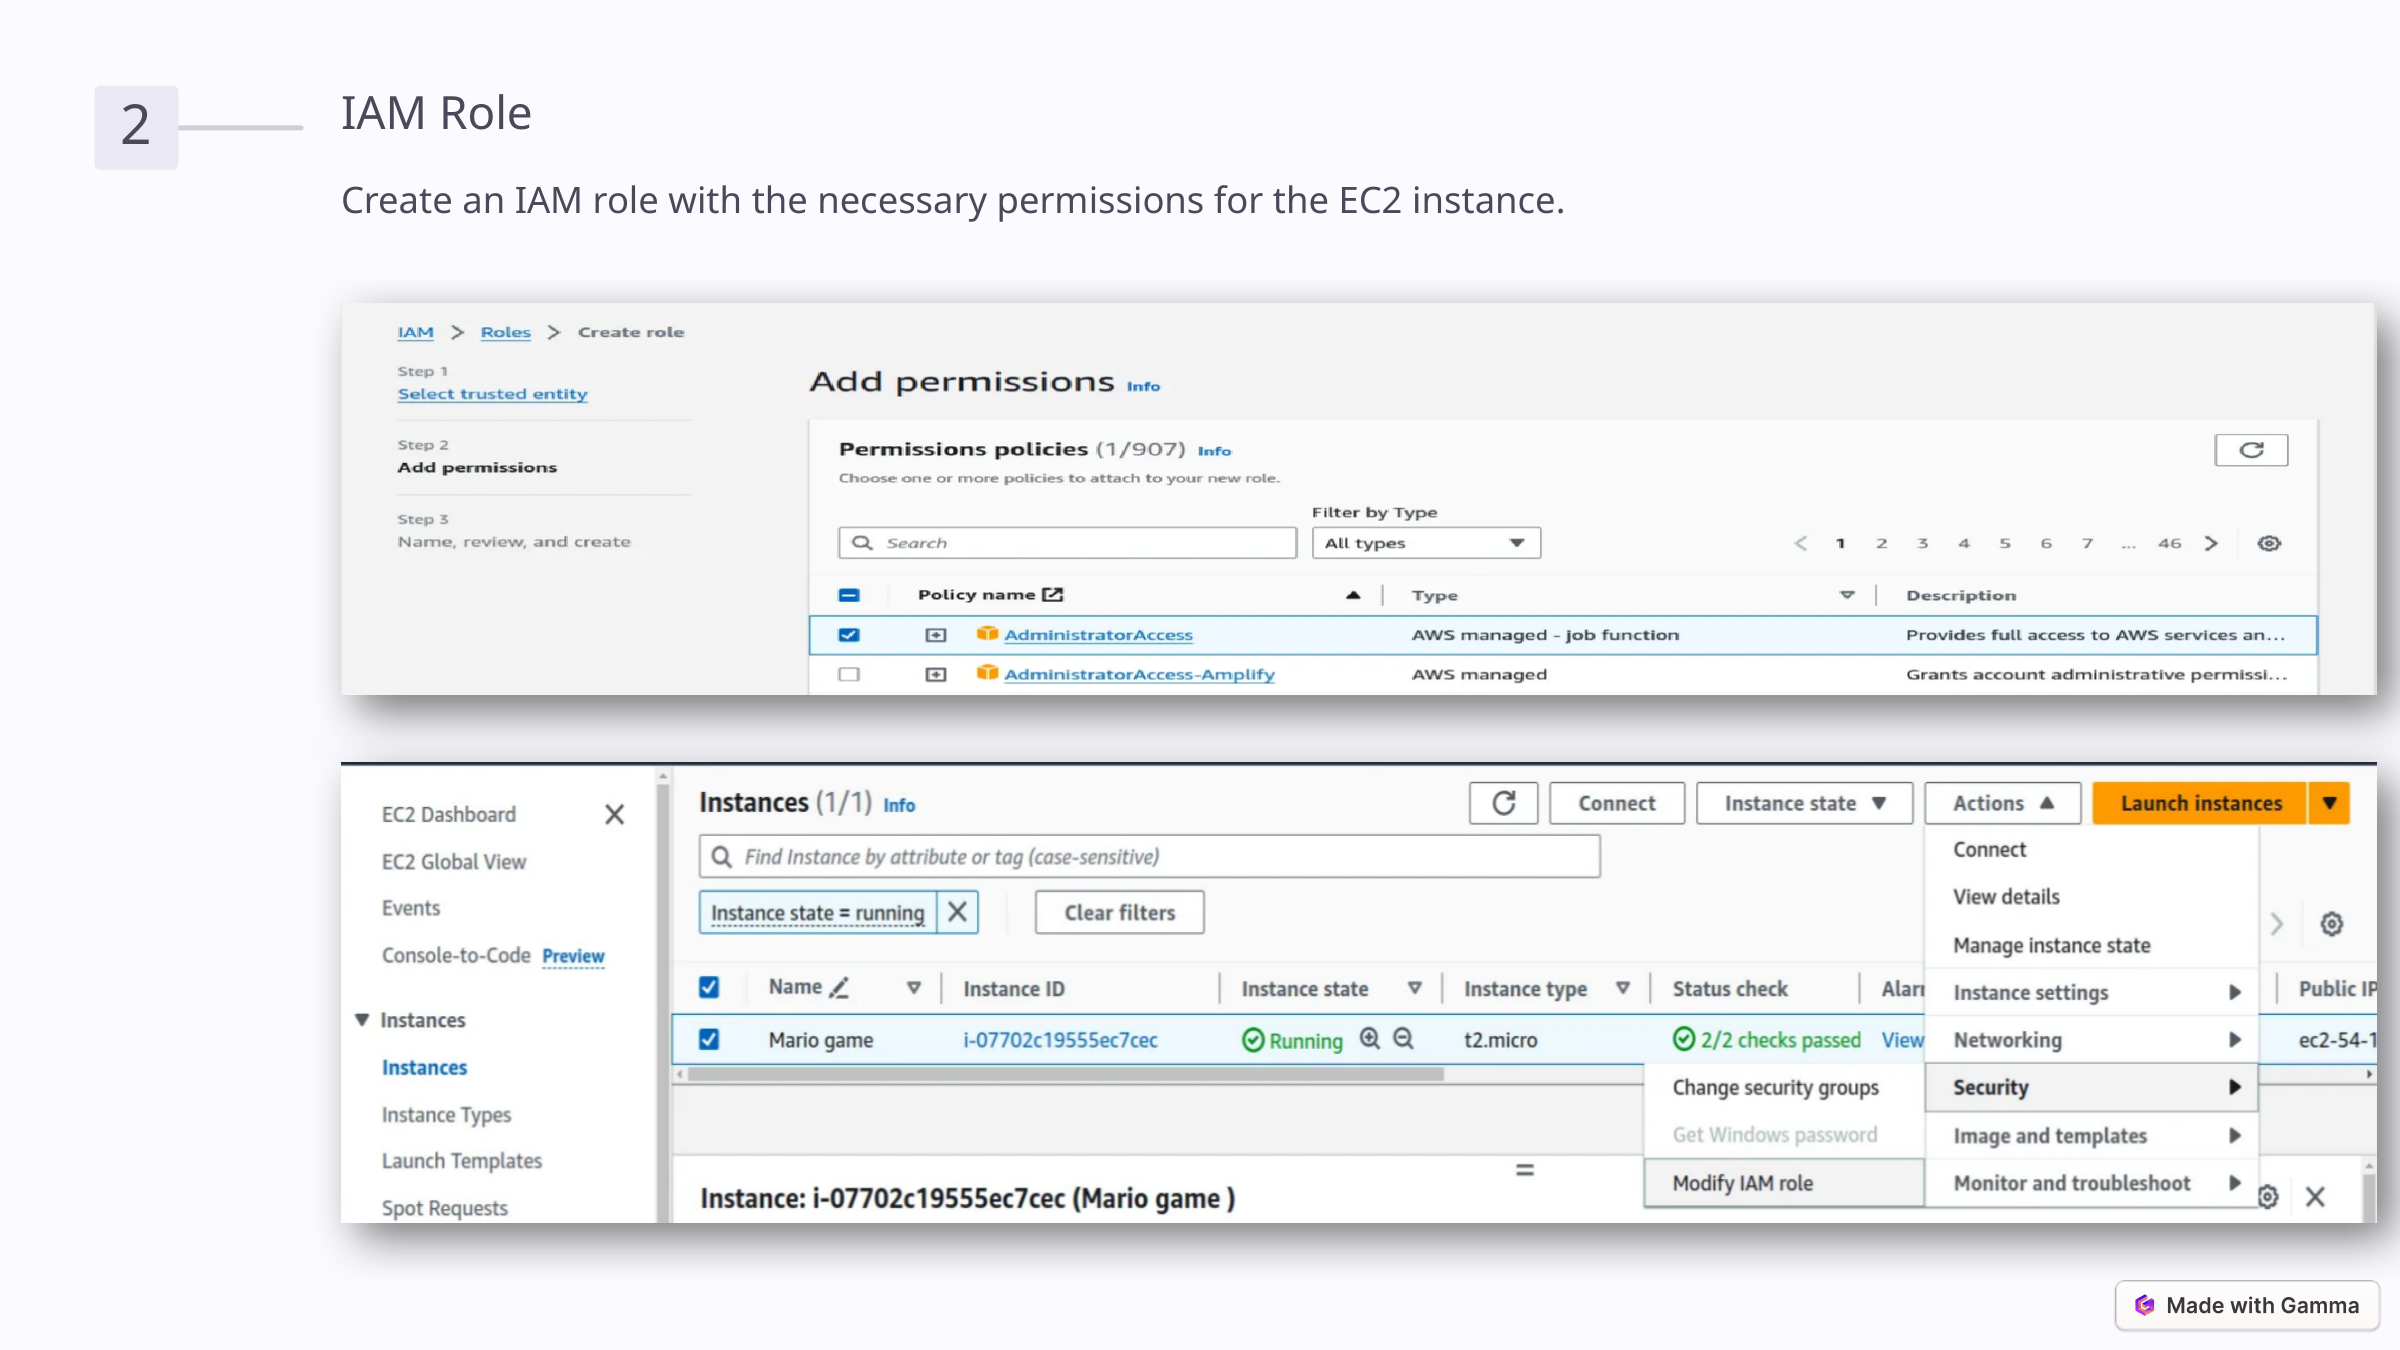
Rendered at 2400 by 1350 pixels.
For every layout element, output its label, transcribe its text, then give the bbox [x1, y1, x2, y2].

text_box [94, 85, 179, 170]
picture [2106, 1271, 2389, 1339]
picture [341, 303, 2377, 695]
text_box 2 [119, 99, 154, 156]
text_box IAM Role [341, 81, 807, 140]
text_box [179, 125, 304, 131]
picture [341, 762, 2377, 1223]
text_box Create an IAM role with the necessary permissions for the EC2 instance. [341, 161, 1595, 281]
